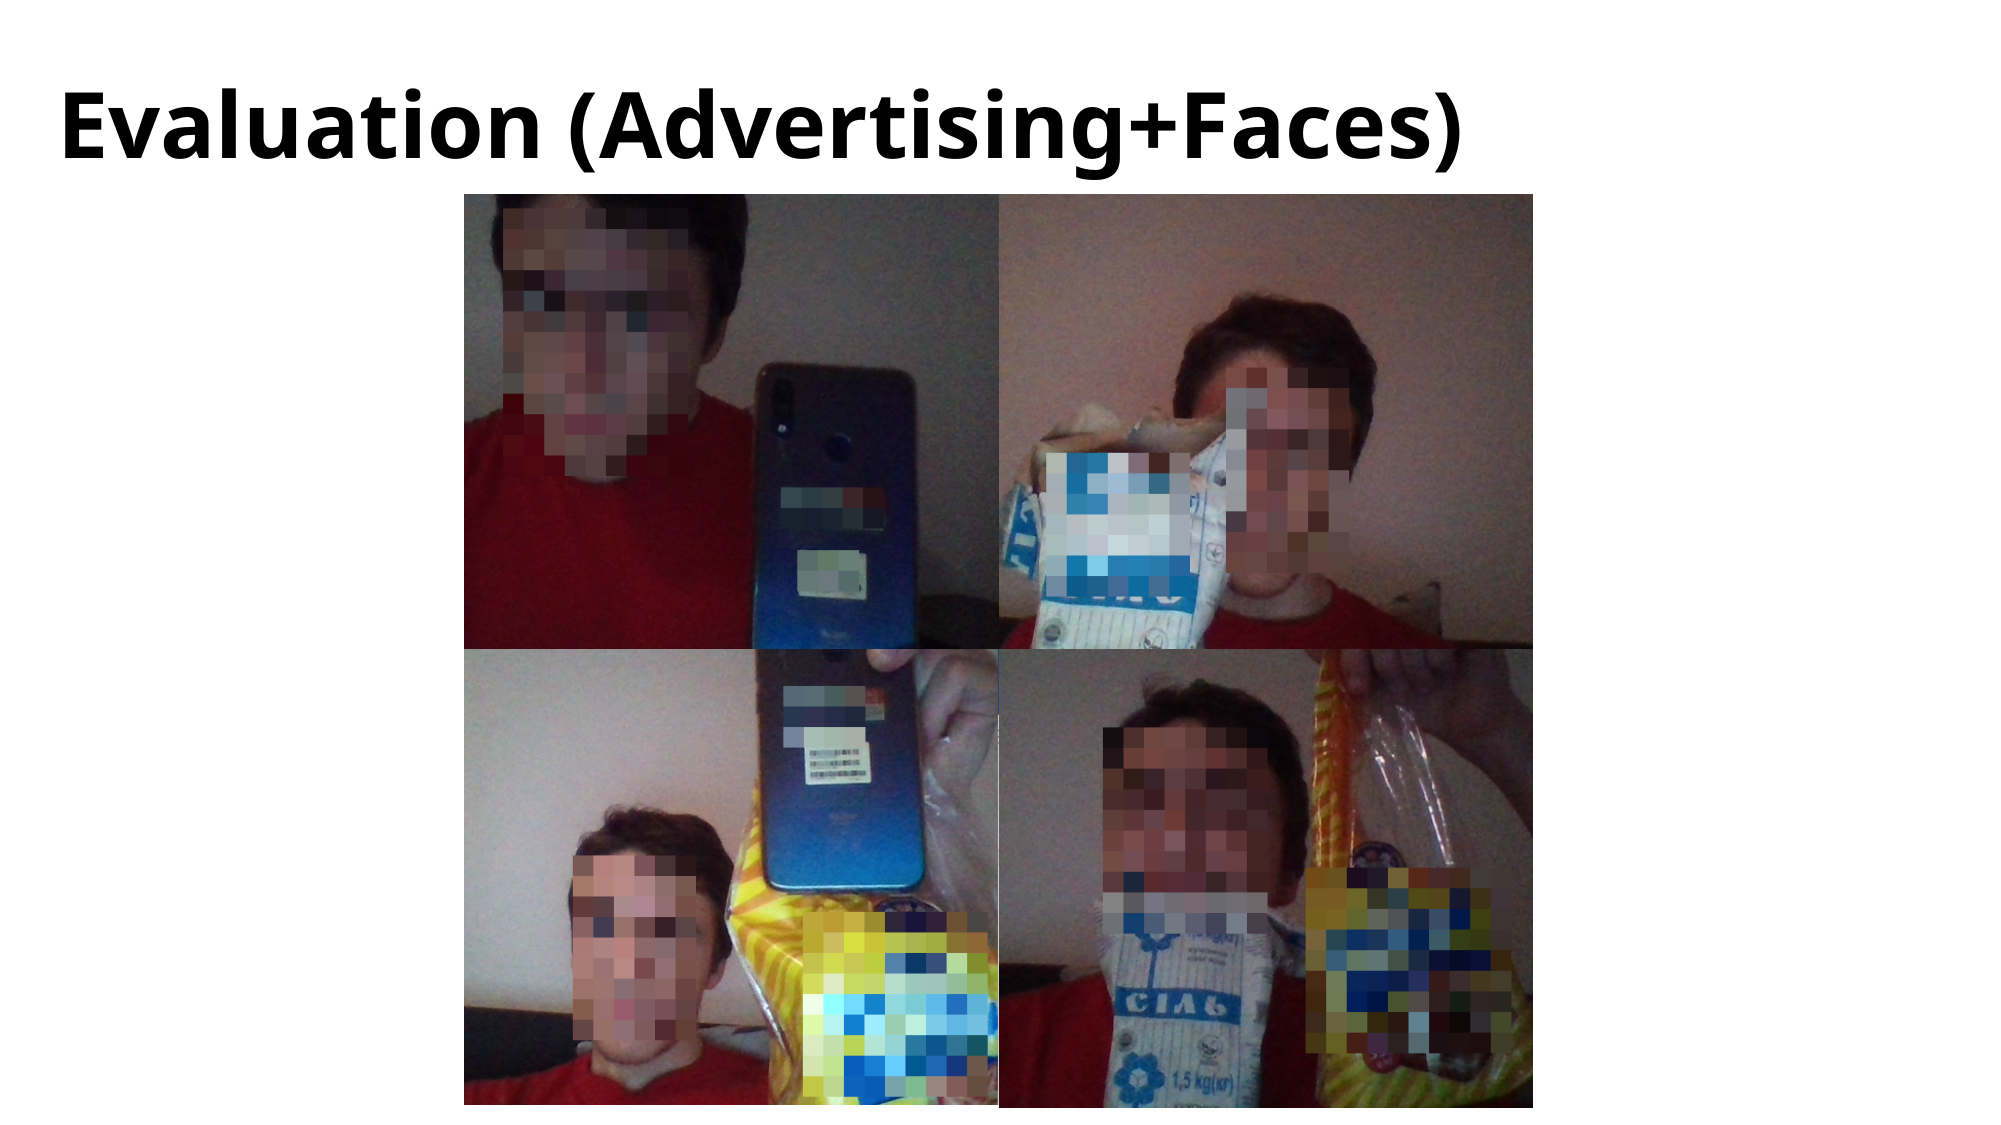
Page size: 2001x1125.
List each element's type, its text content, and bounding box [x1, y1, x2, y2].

title Evaluation (Advertising+Faces) [42, 20, 1768, 238]
picture [463, 193, 1533, 1108]
